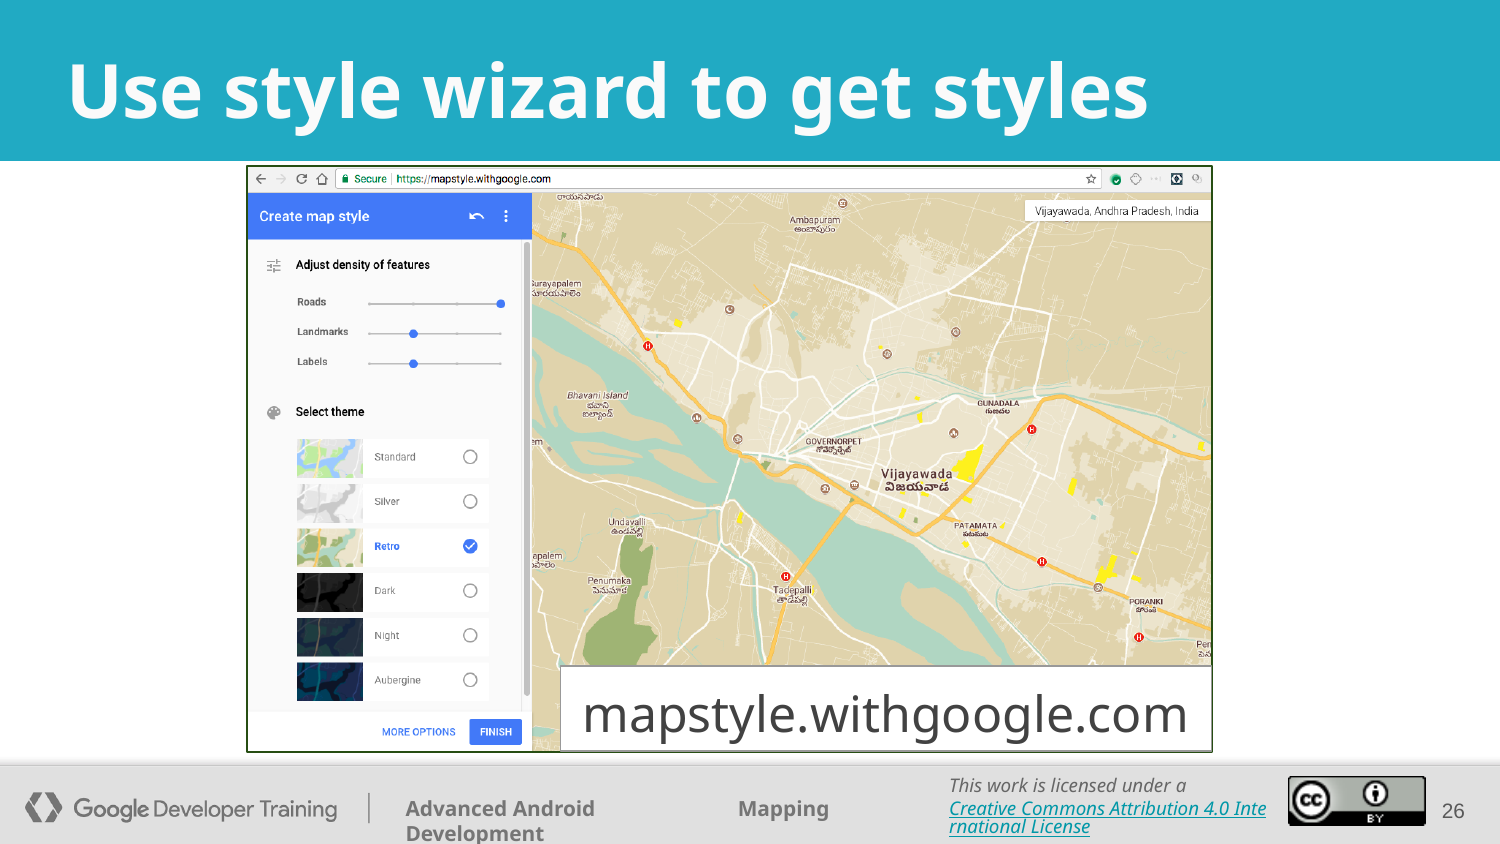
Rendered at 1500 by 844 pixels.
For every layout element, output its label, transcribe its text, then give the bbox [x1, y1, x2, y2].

slide_number ‹#› [1389, 777, 1480, 842]
picture [0, 161, 1500, 844]
title Use style wizard to get styles [51, 28, 1449, 122]
